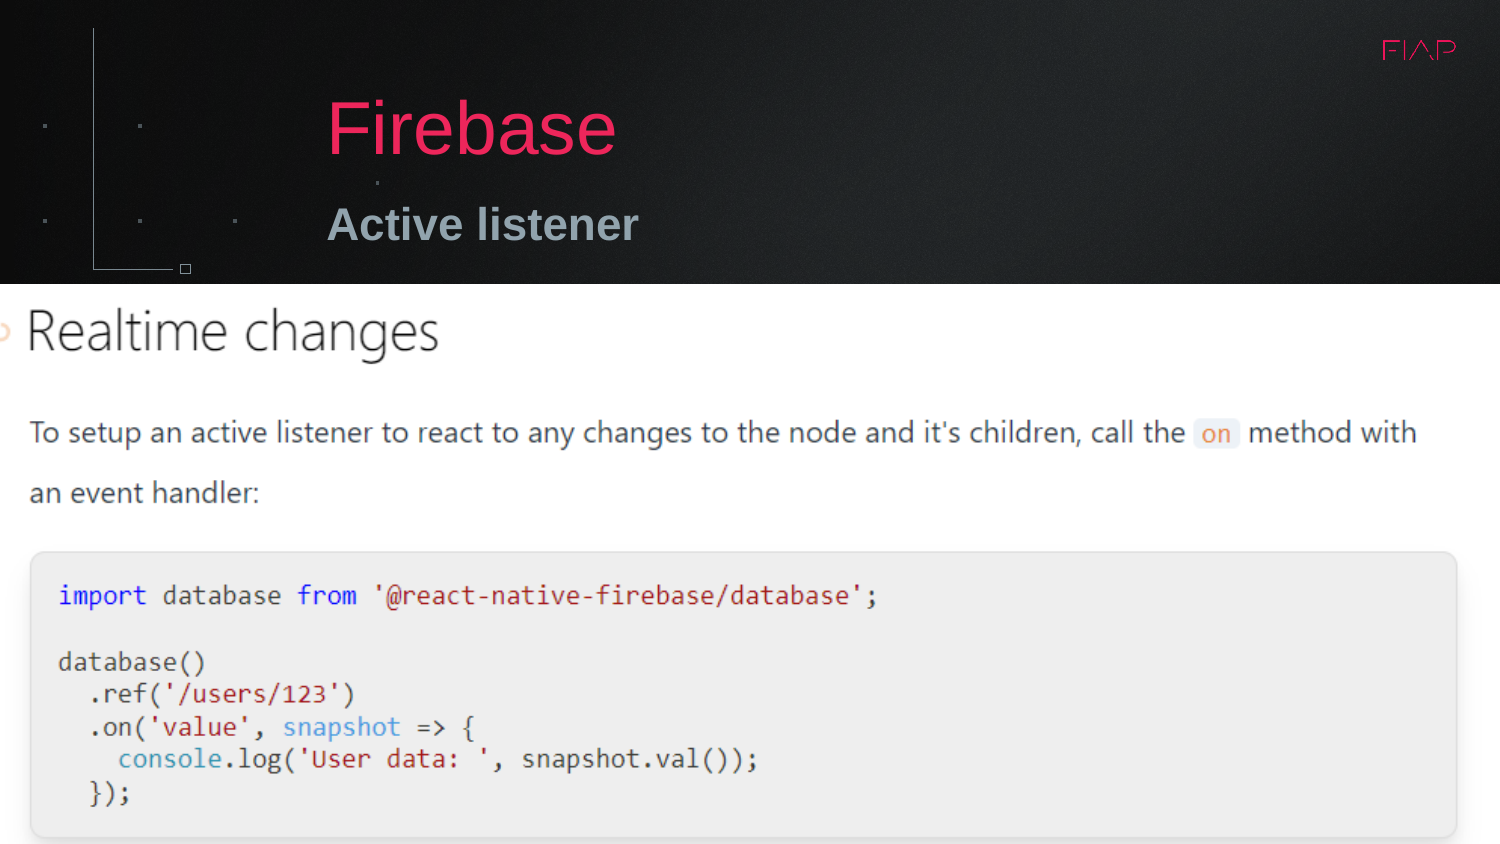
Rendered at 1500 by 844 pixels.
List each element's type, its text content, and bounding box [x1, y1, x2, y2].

text_box Firebase [383, 72, 1126, 177]
text_box Active listener [383, 186, 1292, 282]
picture [0, 0, 1500, 844]
